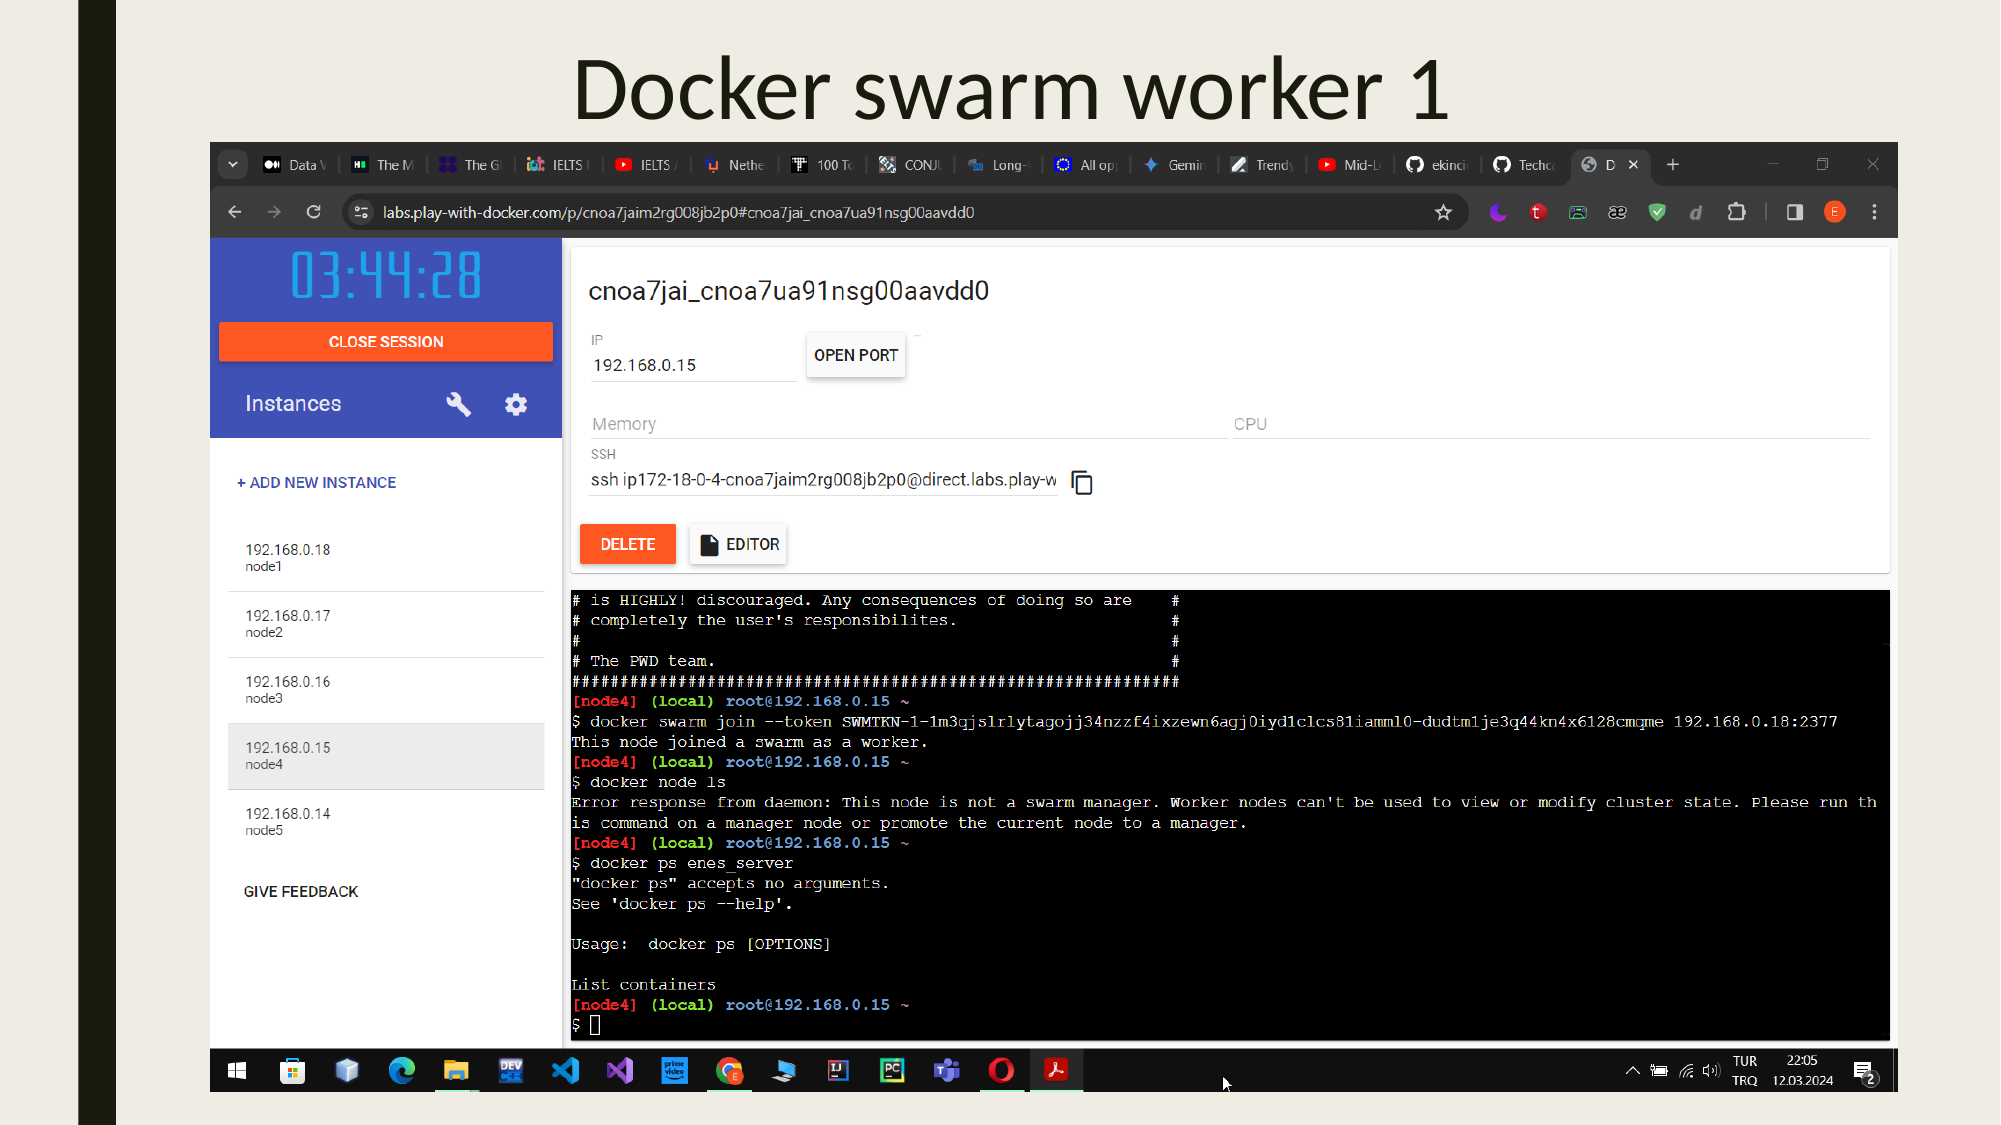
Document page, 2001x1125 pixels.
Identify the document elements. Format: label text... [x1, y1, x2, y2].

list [210, 142, 1898, 1092]
title Docker swarm worker 1 [225, 33, 1800, 142]
